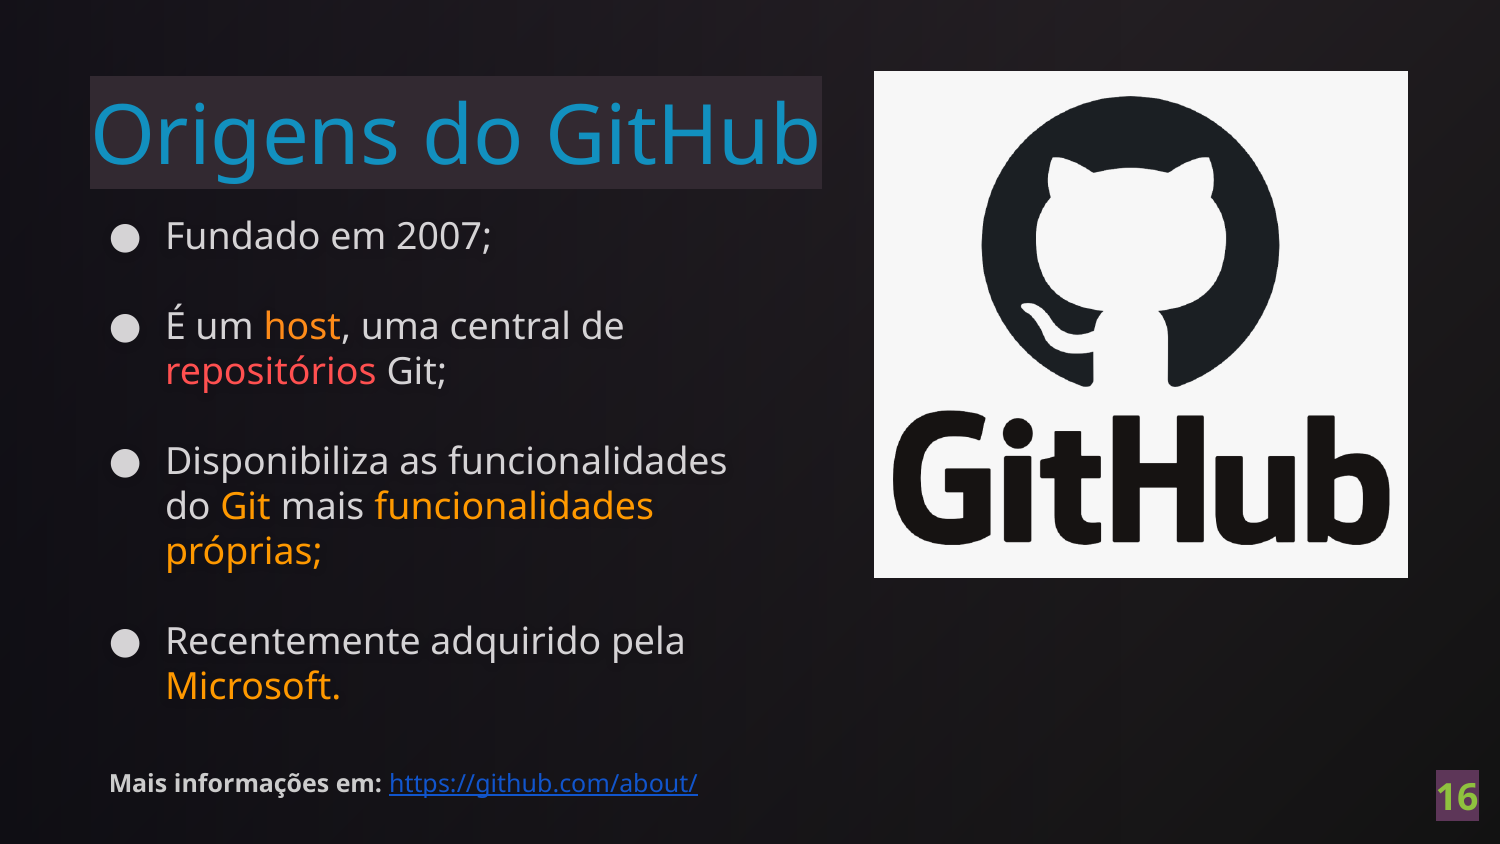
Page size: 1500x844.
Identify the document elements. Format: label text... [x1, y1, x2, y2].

picture [873, 70, 1408, 578]
title Origens do GitHub [75, 71, 871, 197]
list Fundado em 2007; É um host, uma central de repositórios Git; Disponibiliza as funcionalidades do Git mais funcionalidades próprias; Recentemente adquirido pela Microsoft. [75, 196, 750, 745]
slide_number ‹#› [1407, 752, 1494, 844]
text_box Mais informações em: https://github.com/about/ [93, 752, 1057, 823]
